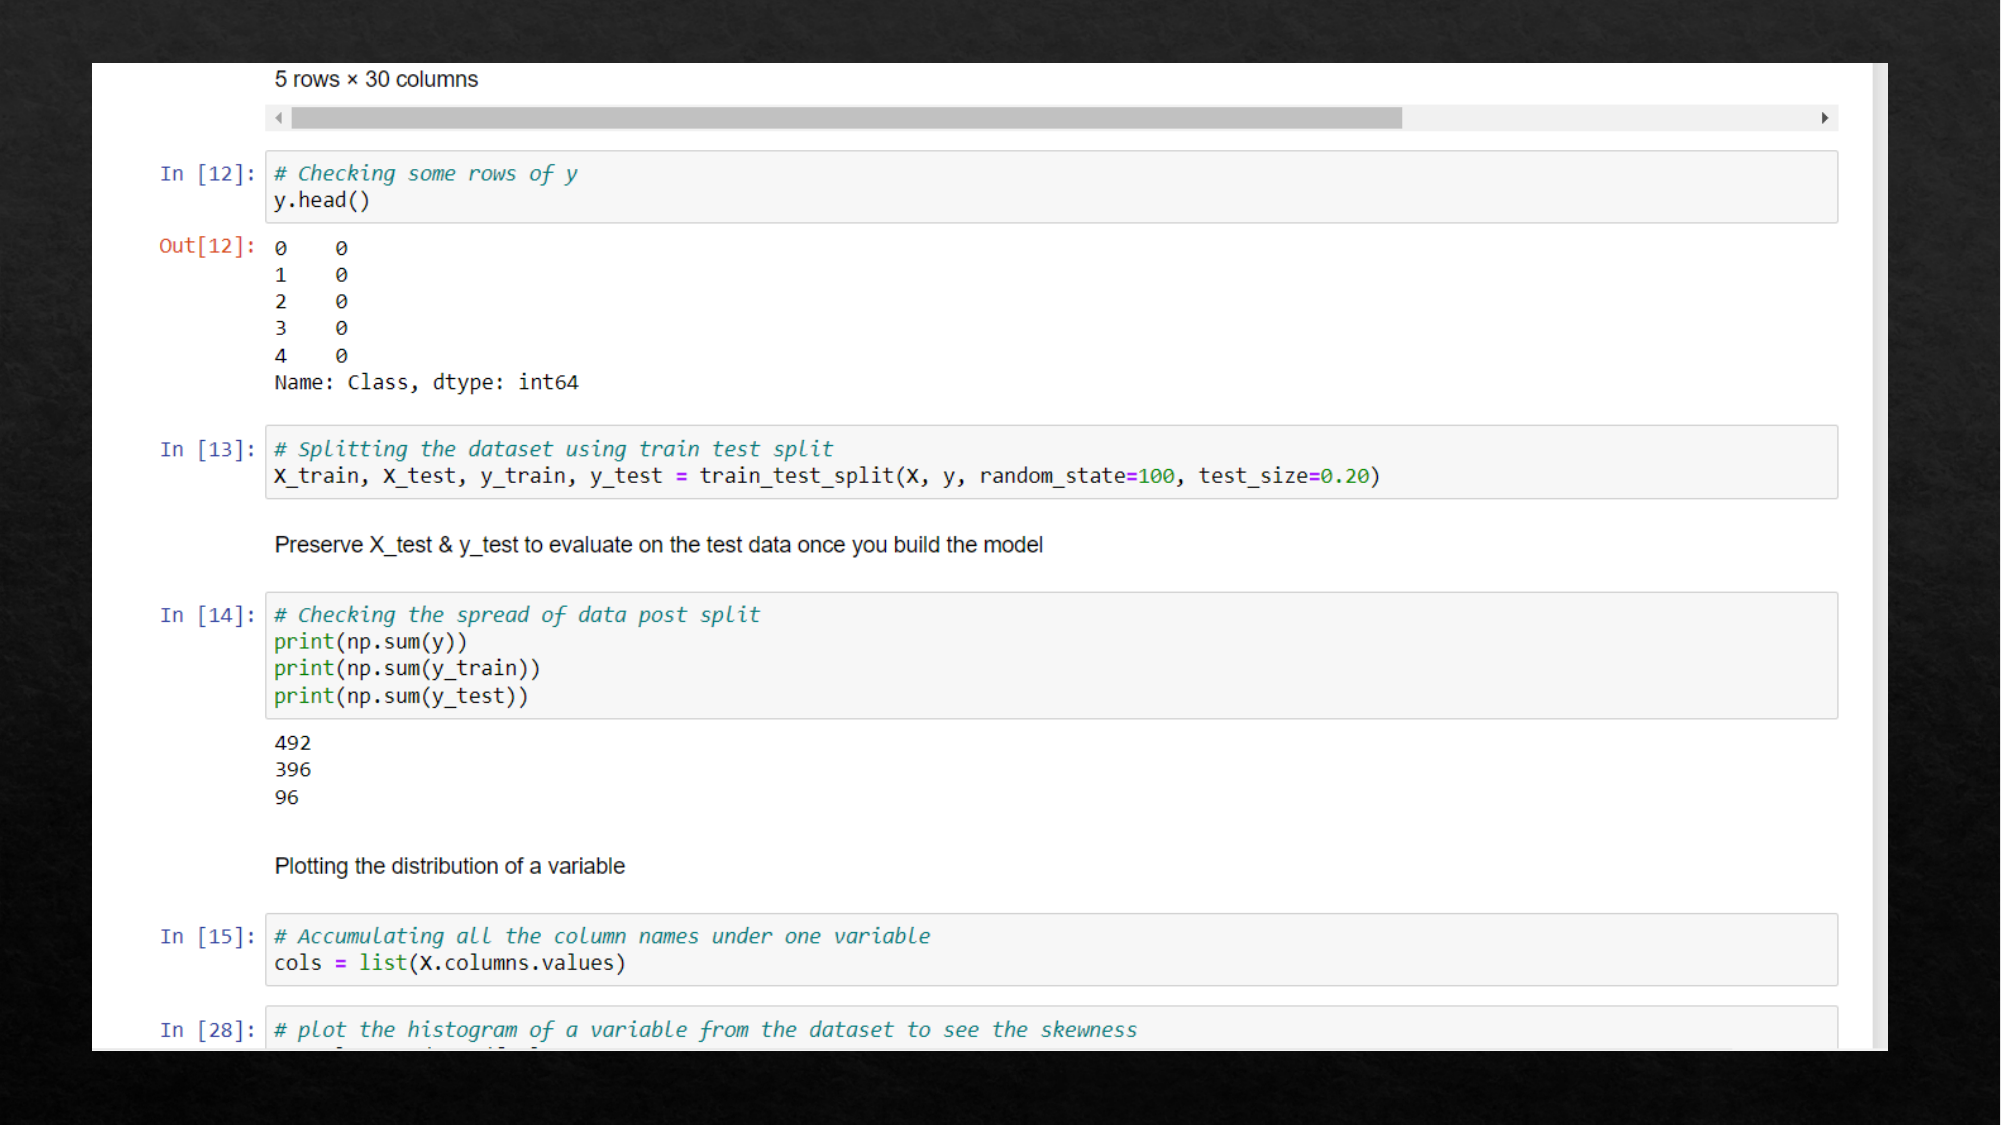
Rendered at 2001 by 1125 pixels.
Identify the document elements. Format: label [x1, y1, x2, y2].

picture [92, 63, 1888, 1051]
